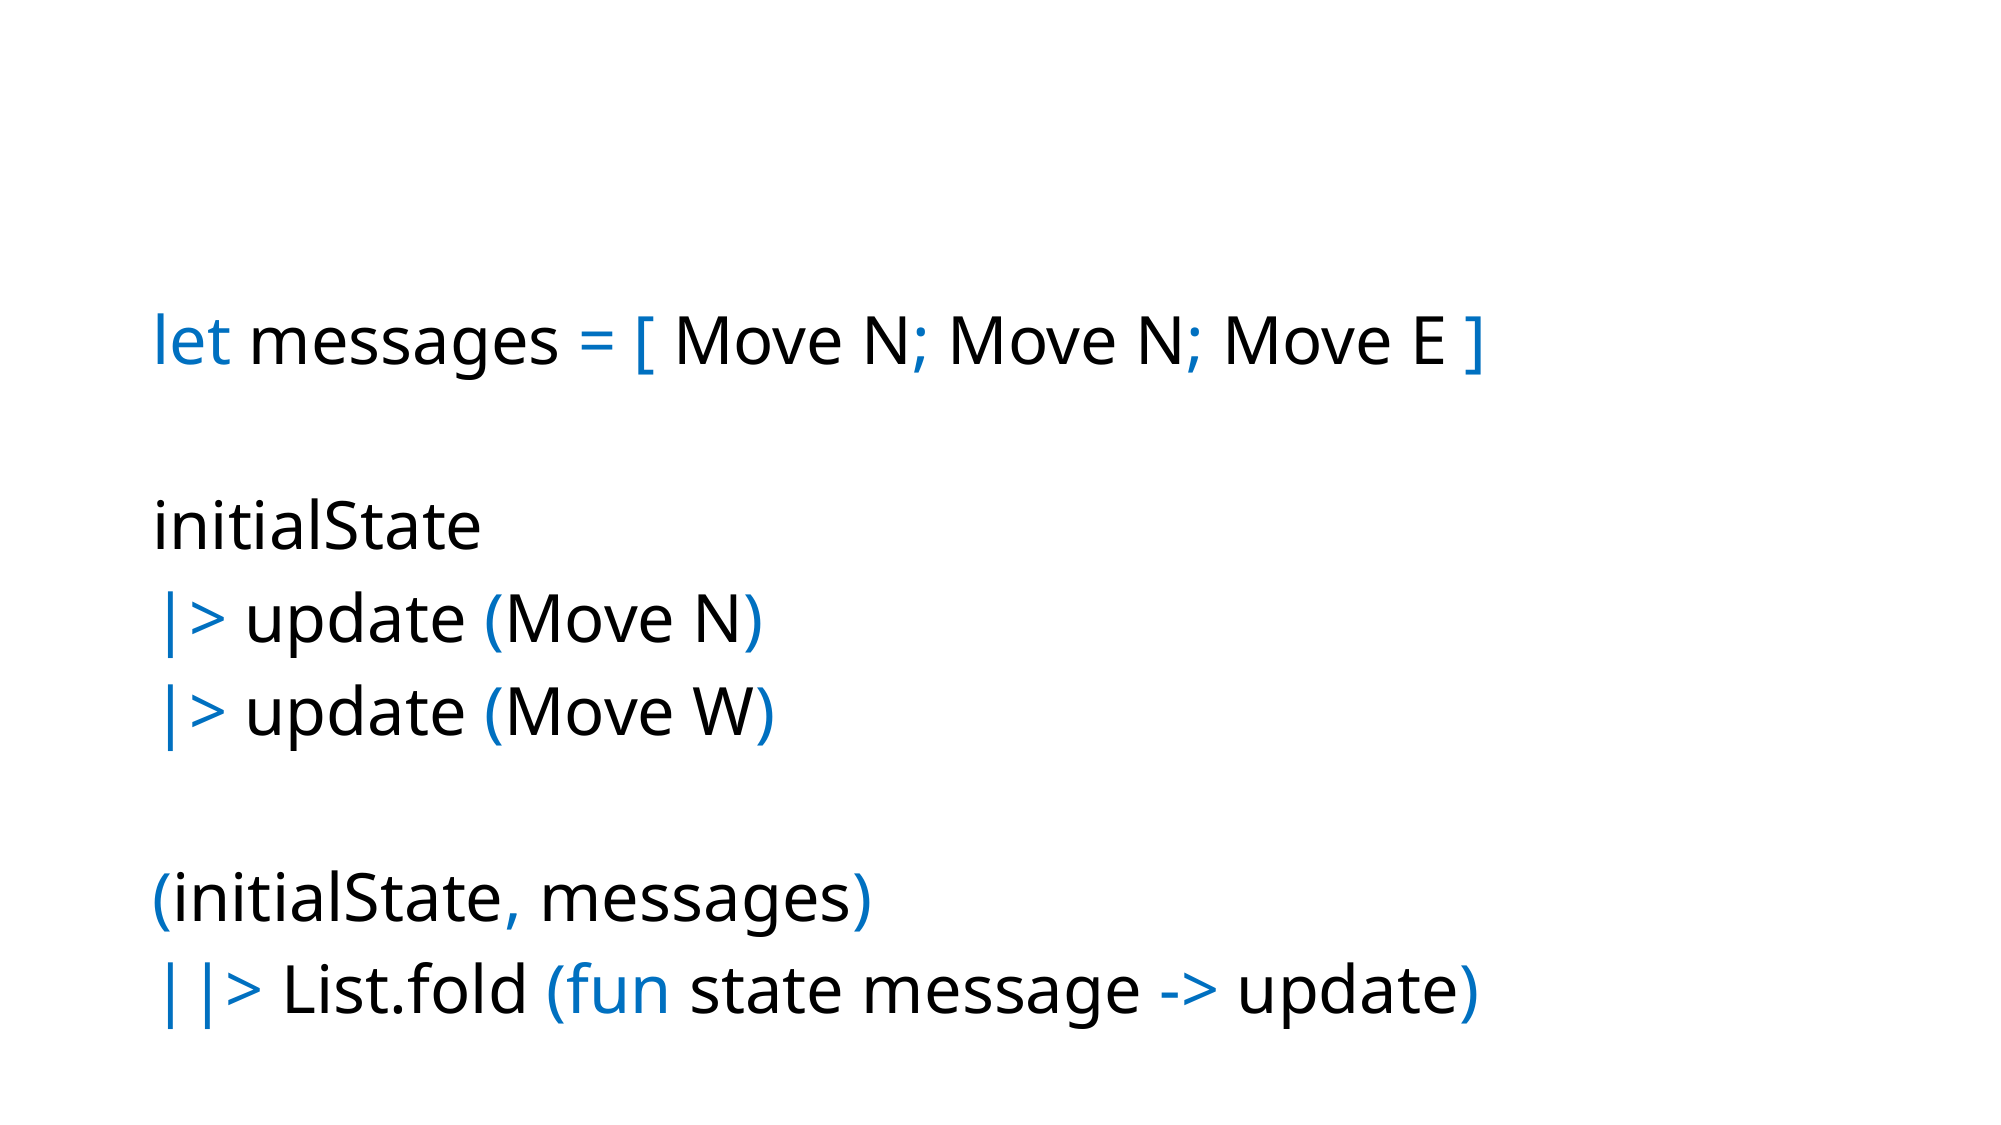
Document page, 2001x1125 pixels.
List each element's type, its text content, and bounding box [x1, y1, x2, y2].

list let messages = [ Move N; Move N; Move E ] initialState |> update (Move N) |> update (Move W) (initialState, messages) ||> List.fold (fun state message -> update) [137, 299, 1863, 1014]
